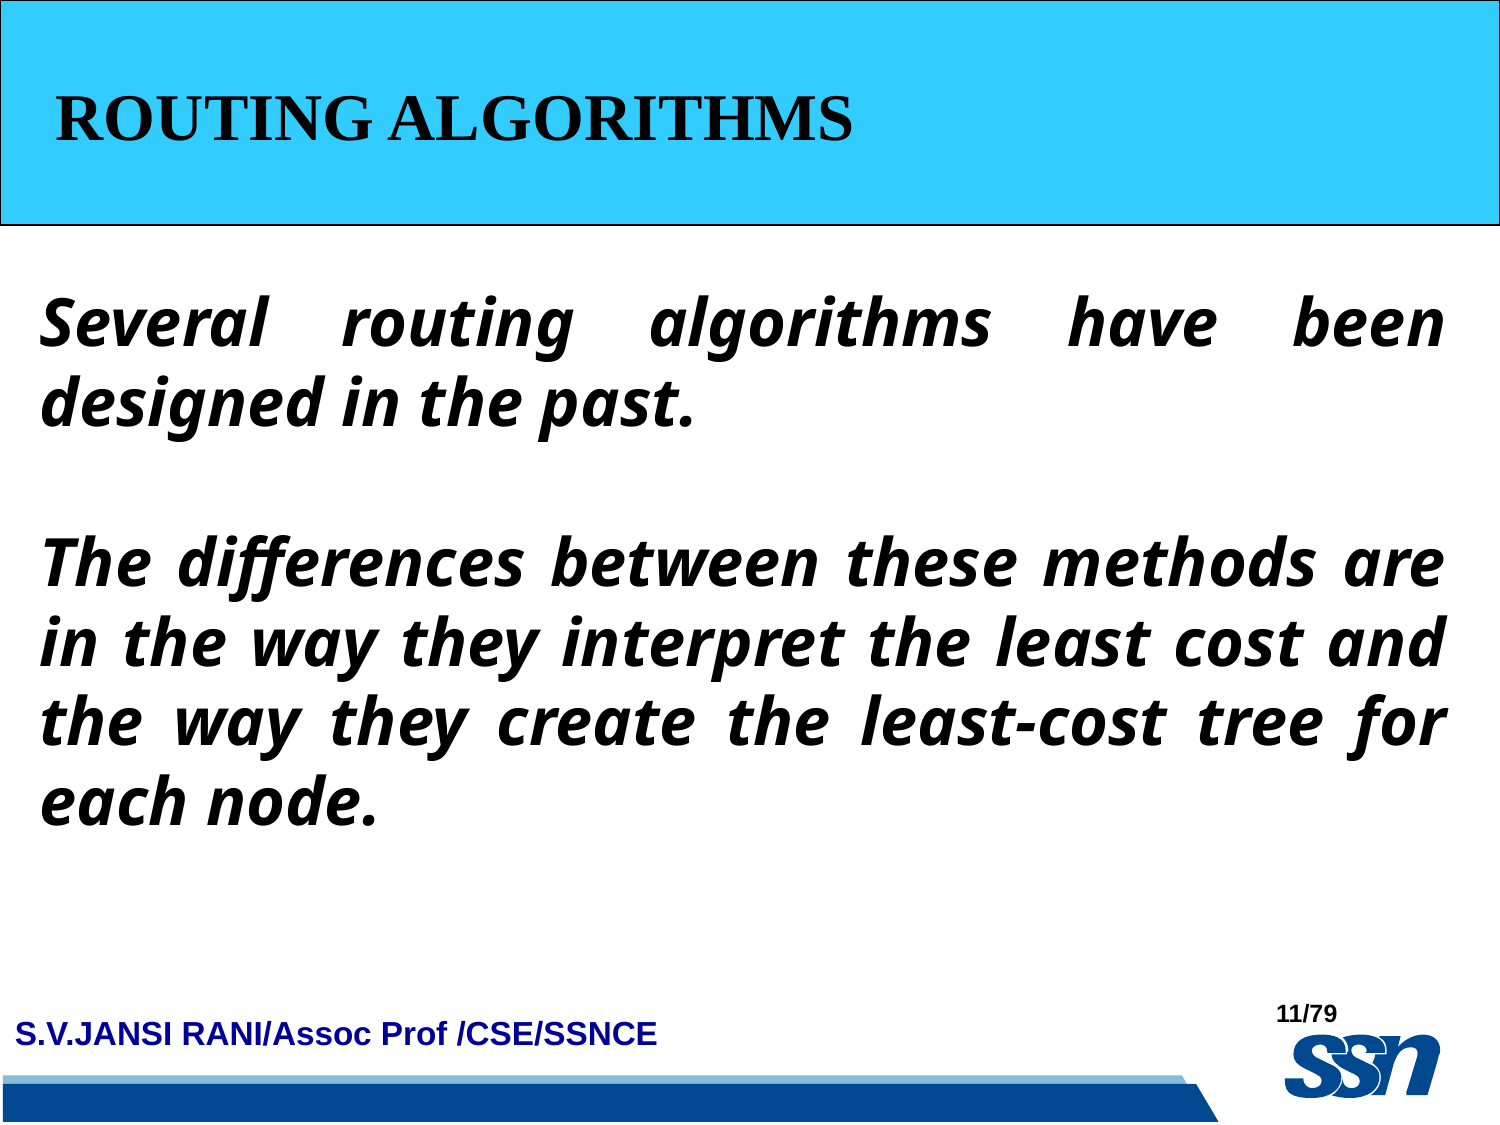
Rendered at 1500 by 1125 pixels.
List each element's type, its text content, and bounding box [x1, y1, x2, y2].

text_box [1349, 1050, 1381, 1111]
text_box [0, 0, 1500, 225]
text_box Several routing algorithms have been designed in the past. The differences between these methods are in the way they interpret the least cost and the way they create the least-cost tree for each node. [24, 272, 1463, 847]
text_box ROUTING ALGORITHMS [41, 66, 871, 162]
